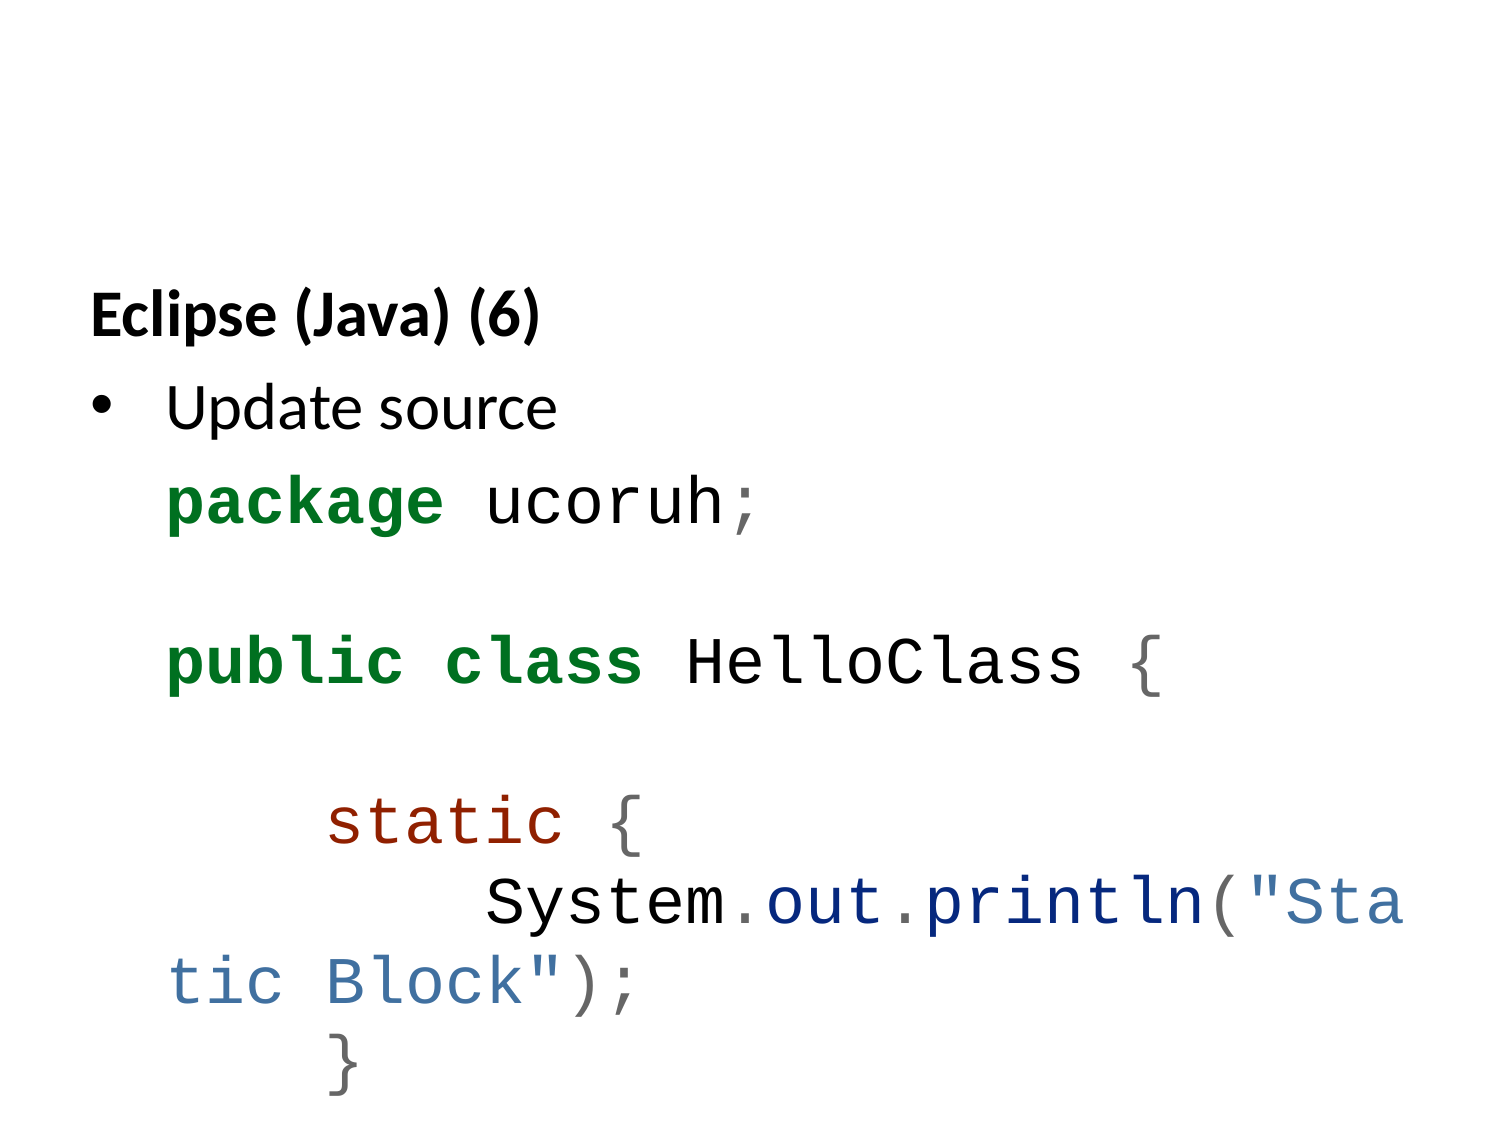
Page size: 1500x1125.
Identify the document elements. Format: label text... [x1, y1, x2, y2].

list Eclipse (Java) (6) Update source package ucoruh; public class HelloClass { static { System.out.println("Static Block"); } public static void main(String[] args) { // TODO Auto-generated method stub System.out.println("Static Method"); } } [75, 262, 1425, 1005]
